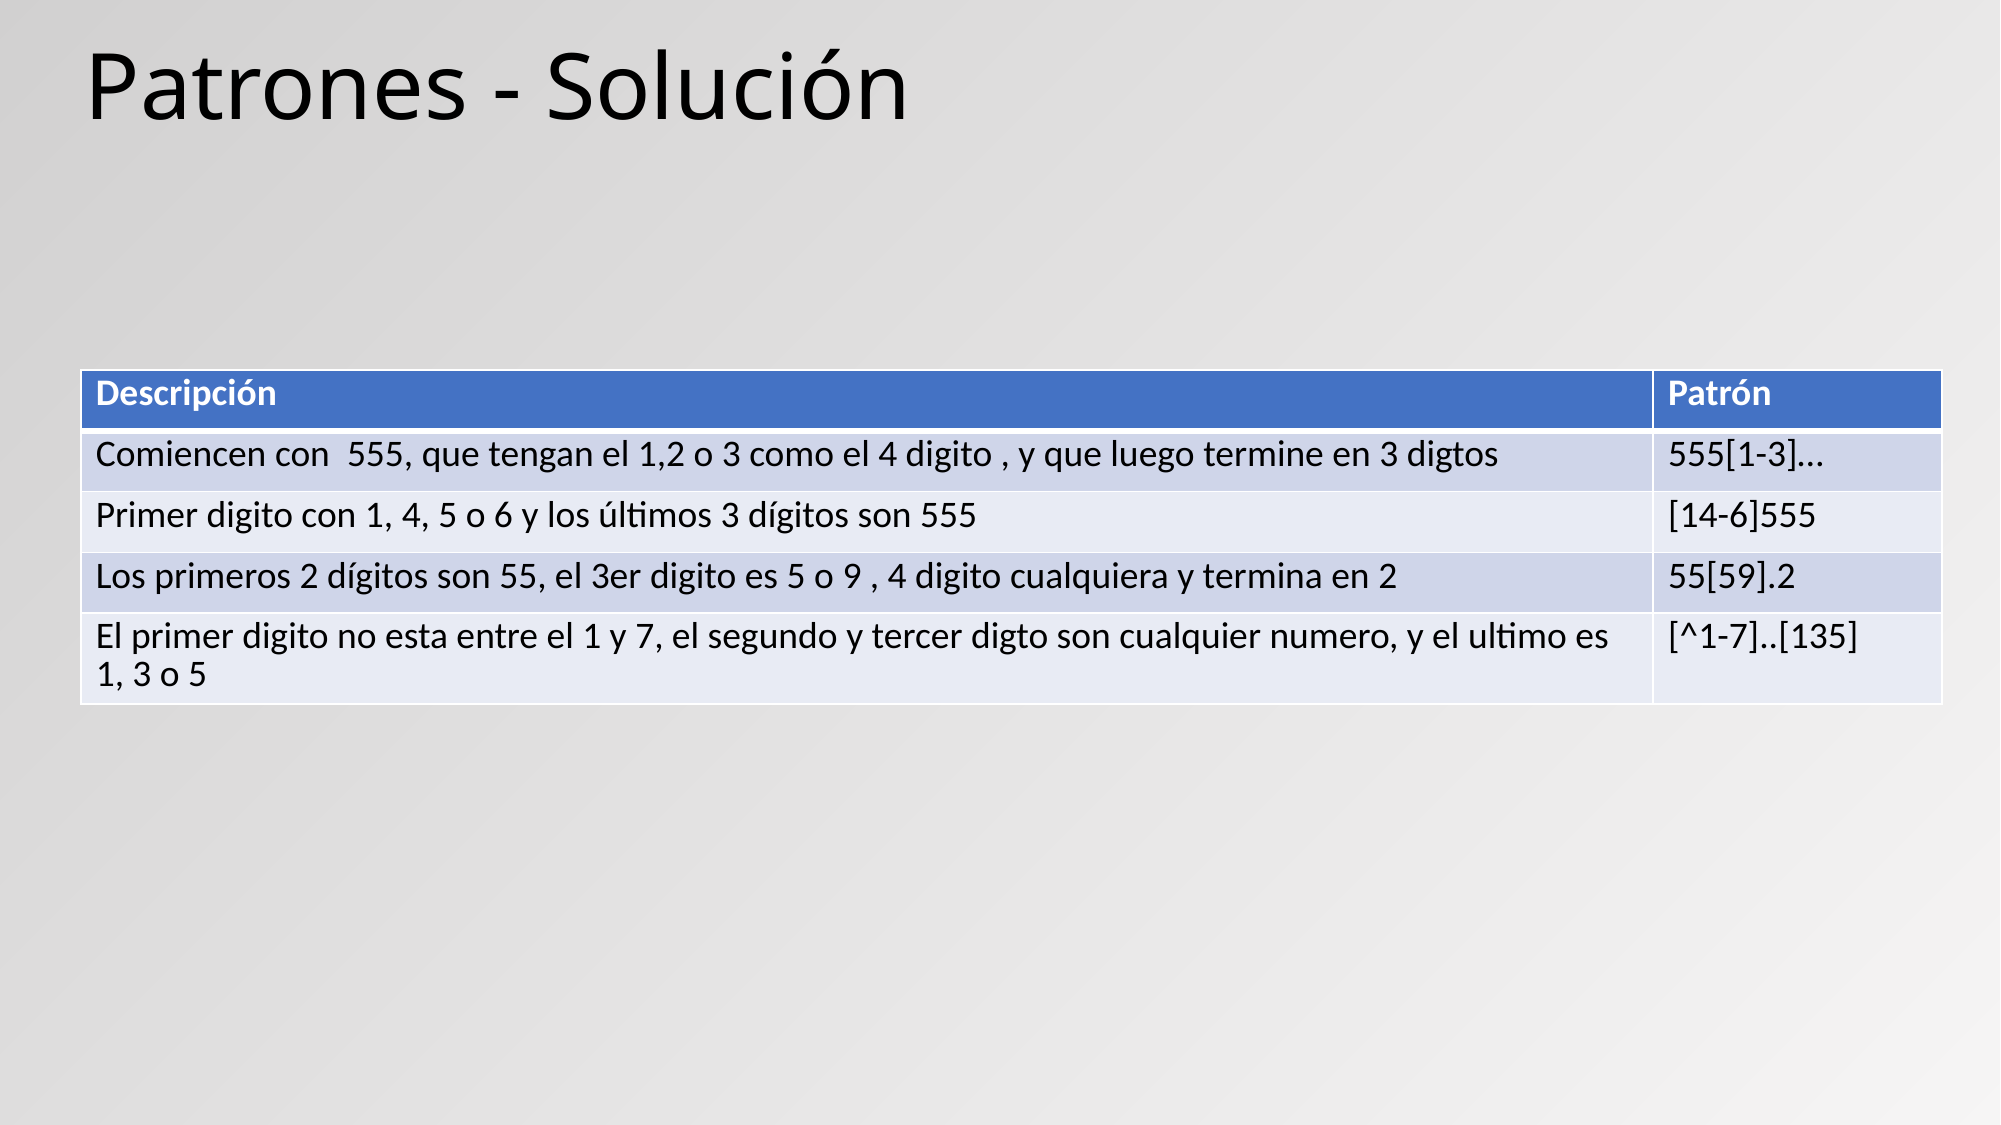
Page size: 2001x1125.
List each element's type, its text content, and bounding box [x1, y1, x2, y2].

table_cell El primer digito no esta entre el 1 y 7, el segundo y tercer digto son cualquier numero, y el ultimo es 1, 3 o 5 [82, 614, 1652, 703]
table_cell [14-6]555 [1654, 492, 1941, 552]
table_cell 555[1-3]… [1654, 434, 1941, 491]
table_cell Primer digito con 1, 4, 5 o 6 y los últimos 3 dígitos son 555 [82, 492, 1652, 552]
table_header Patrón [1654, 371, 1941, 428]
table_header Descripción [82, 371, 1652, 428]
table_cell Comiencen con 555, que tengan el 1,2 o 3 como el 4 digito , y que luego termine en 3 digtos [82, 434, 1652, 491]
table_cell [^1-7]..[135] [1654, 614, 1941, 703]
table_cell 55[59].2 [1654, 553, 1941, 612]
title Patrones - Solución [69, 23, 1738, 157]
table_cell Los primeros 2 dígitos son 55, el 3er digito es 5 o 9 , 4 digito cualquiera y termina en 2 [82, 553, 1652, 612]
